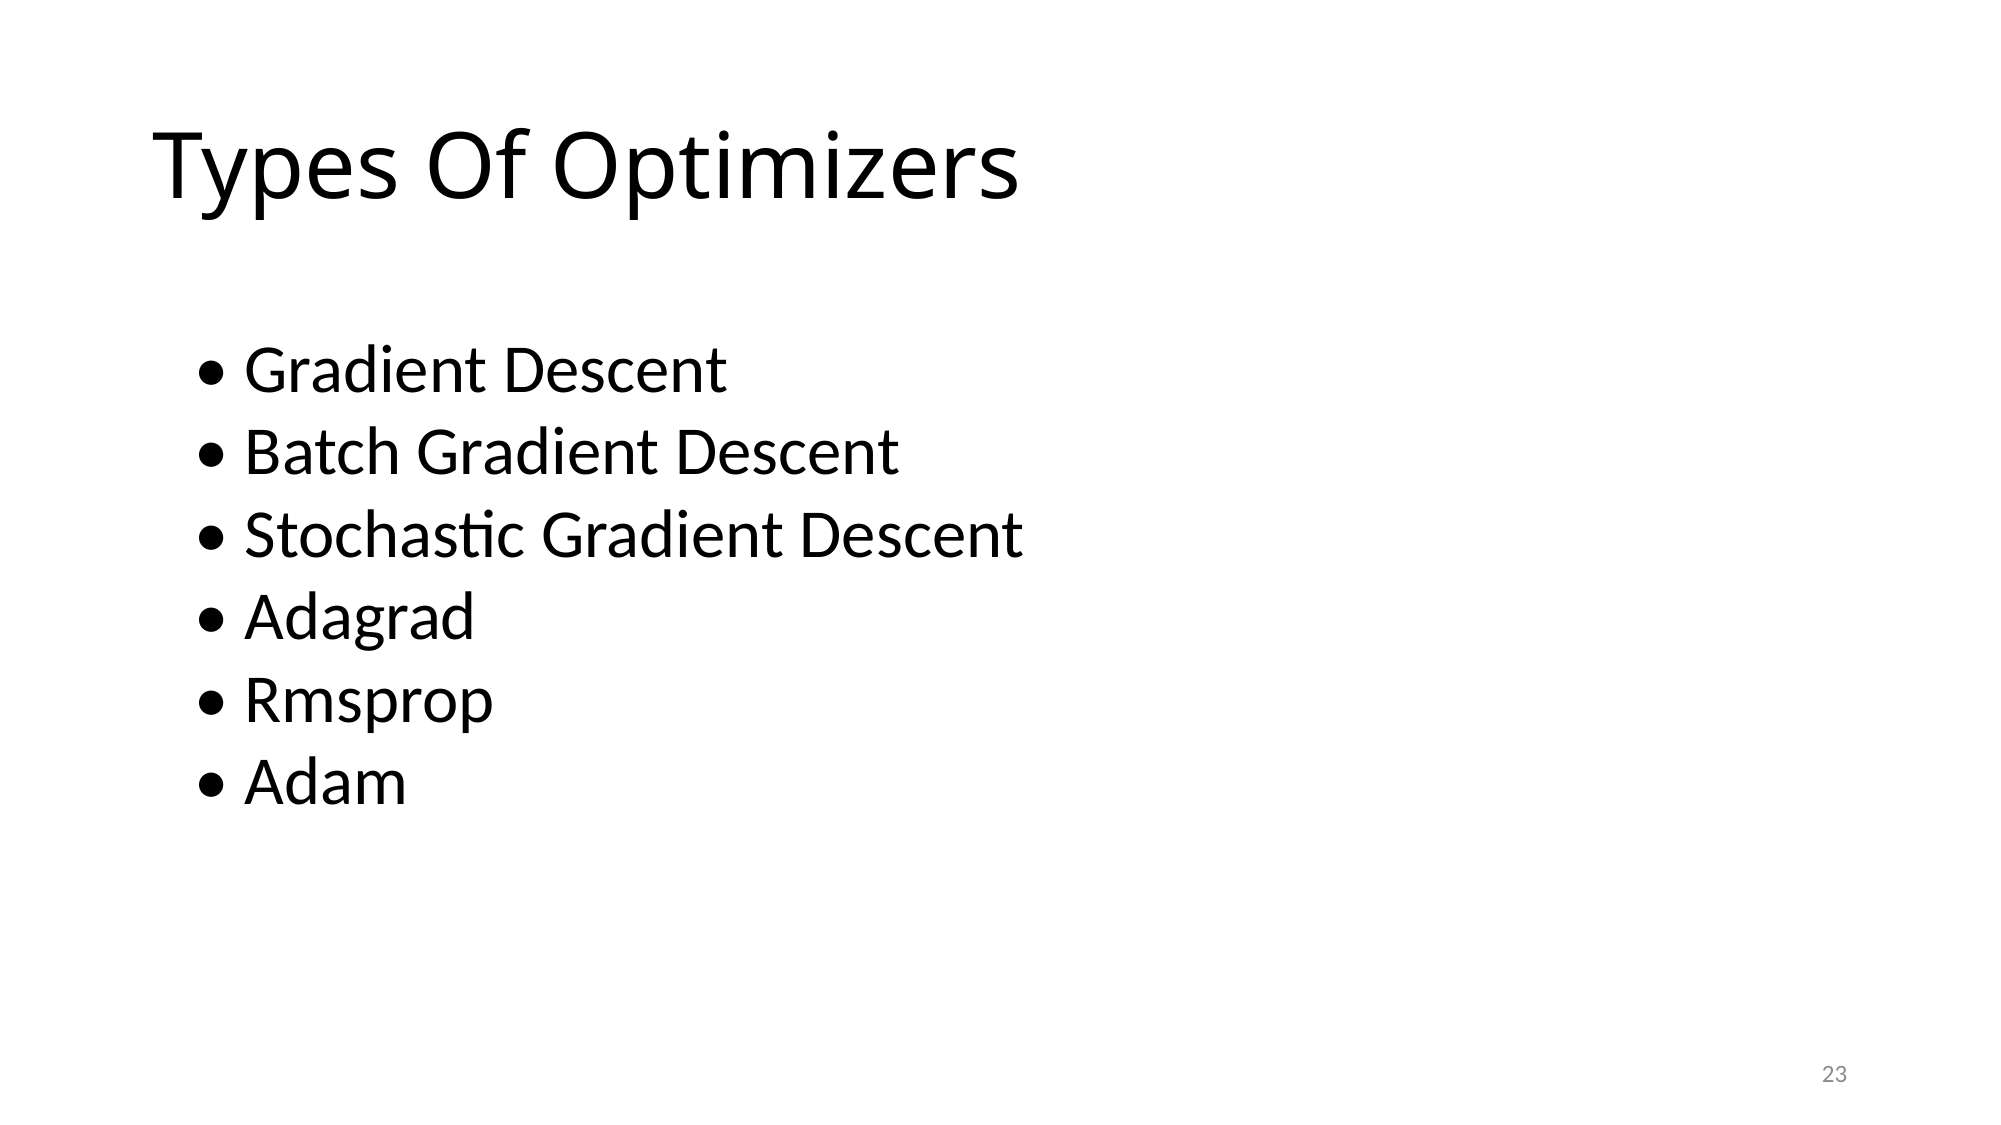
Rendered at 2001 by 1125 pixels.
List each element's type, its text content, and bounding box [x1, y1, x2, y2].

title Types Of Optimizers [137, 59, 1863, 278]
text_box • Gradient Descent • Batch Gradient Descent • Stochastic Gradient Descent • Adagrad • Rmsprop • Adam [180, 316, 1137, 826]
slide_number 23 [1412, 1042, 1863, 1103]
